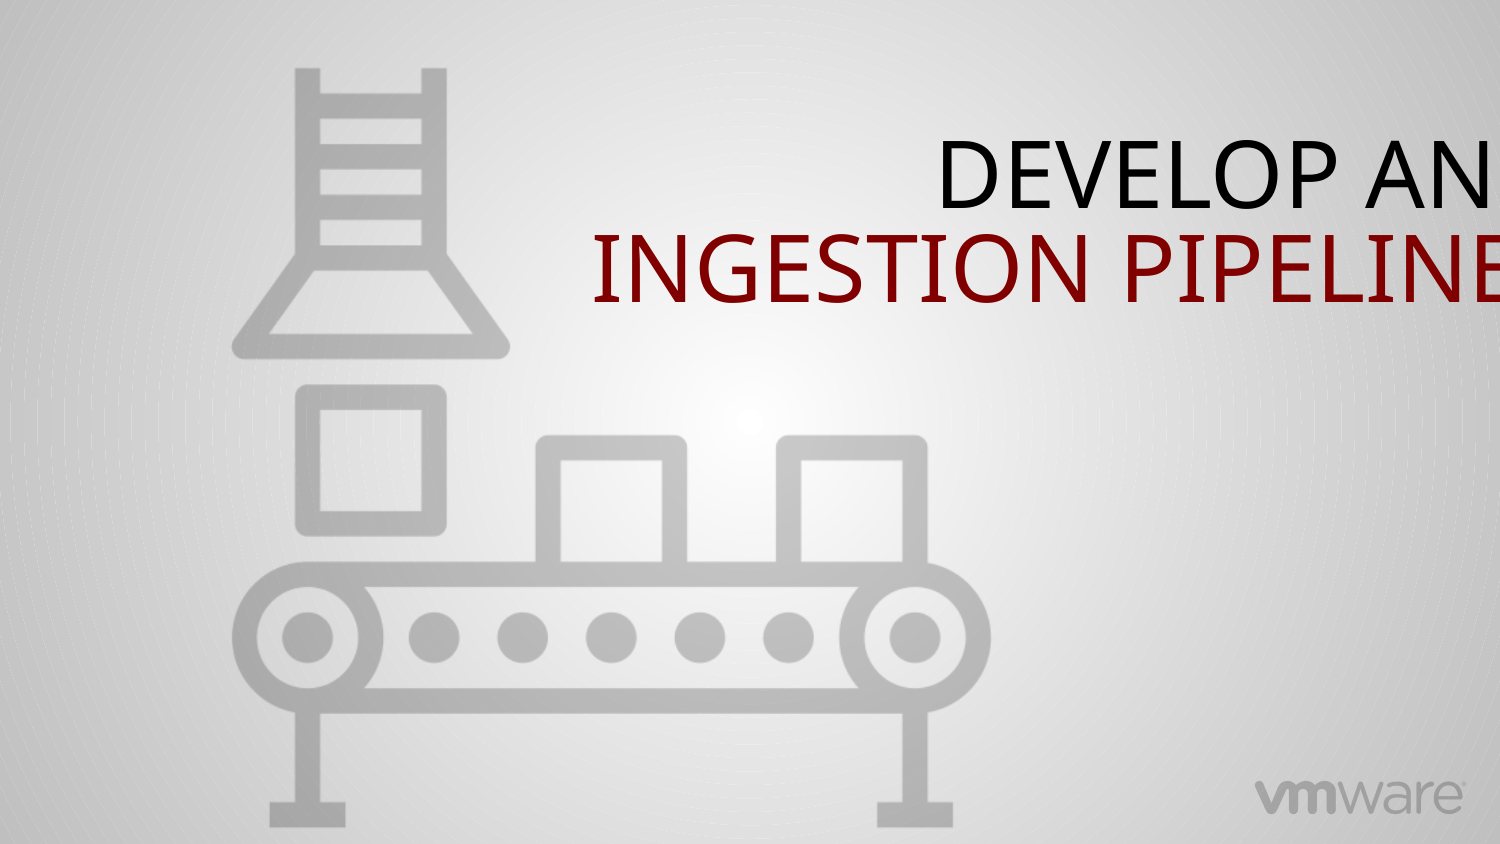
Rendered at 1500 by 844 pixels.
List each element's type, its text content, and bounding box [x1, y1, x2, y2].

text_box DEVELOP AN INGESTION PIPELINE [1090, 126, 1500, 329]
picture [139, 43, 1085, 844]
